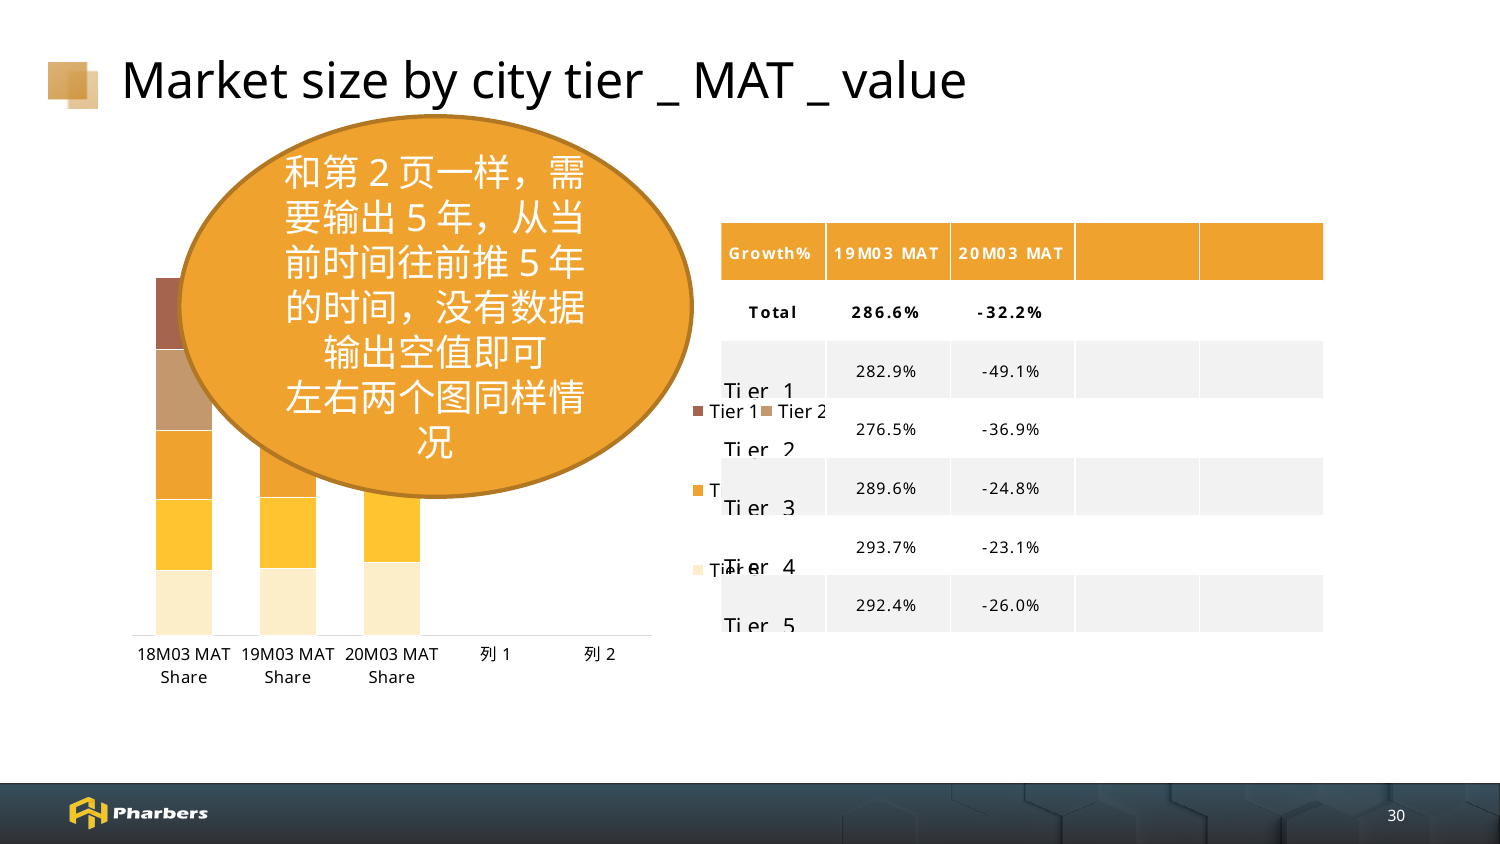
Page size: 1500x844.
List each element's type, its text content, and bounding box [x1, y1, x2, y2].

title Market size by city tier _ MAT _ value [106, 18, 1419, 117]
chart [105, 196, 883, 721]
slide_number 30 [1387, 806, 1450, 826]
text_box 和第2页一样，需要输出5年，从当前时间往前推5年的时间，没有数据输出空值即可 左右两个图同样情况 [225, 114, 647, 195]
picture [0, 783, 1500, 844]
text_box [719, 221, 1326, 635]
